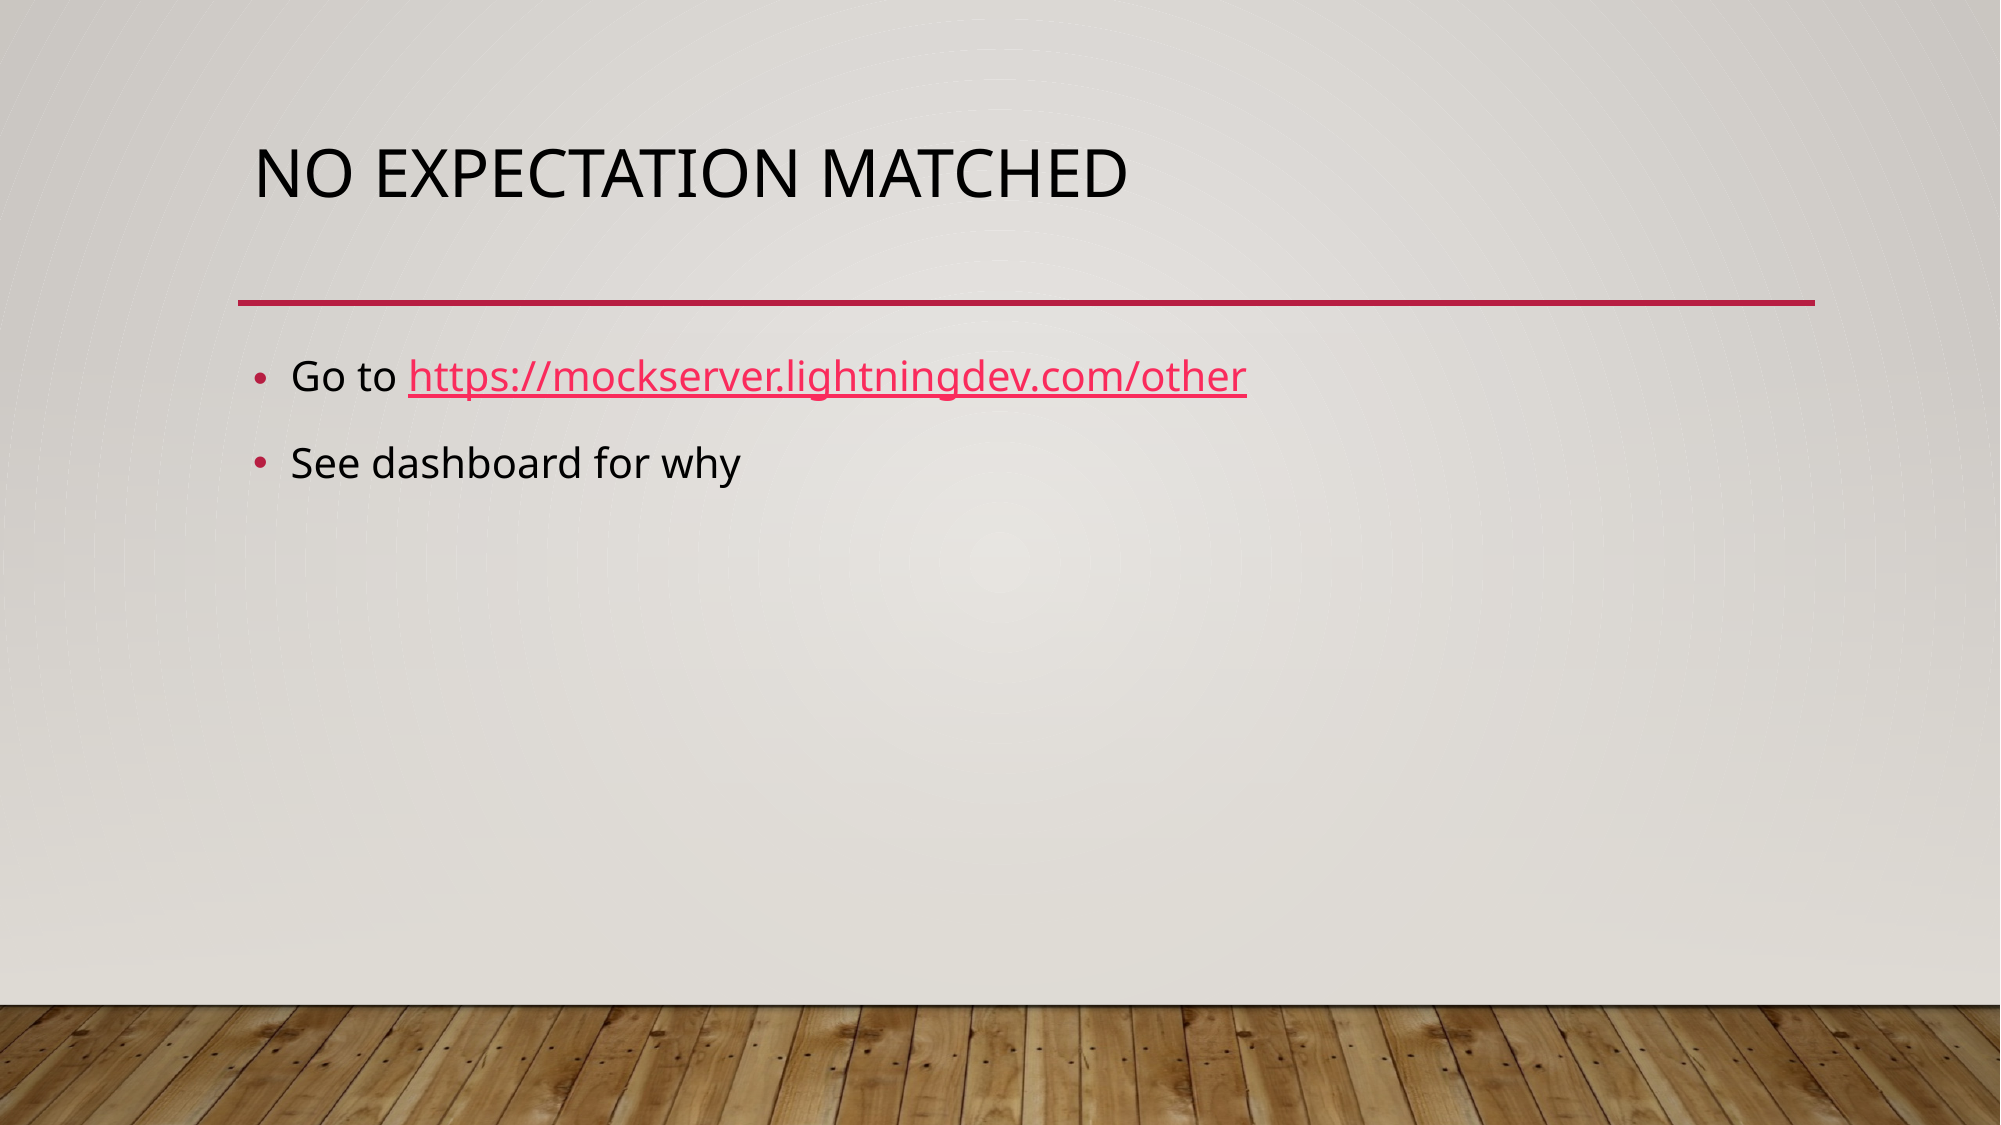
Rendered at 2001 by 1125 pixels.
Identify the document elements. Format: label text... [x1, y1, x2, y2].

picture [0, 1005, 2000, 1125]
list Go to https://mockserver.lightningdev.com/other See dashboard for why [238, 330, 1814, 897]
title No Expectation Matched [238, 131, 1814, 305]
